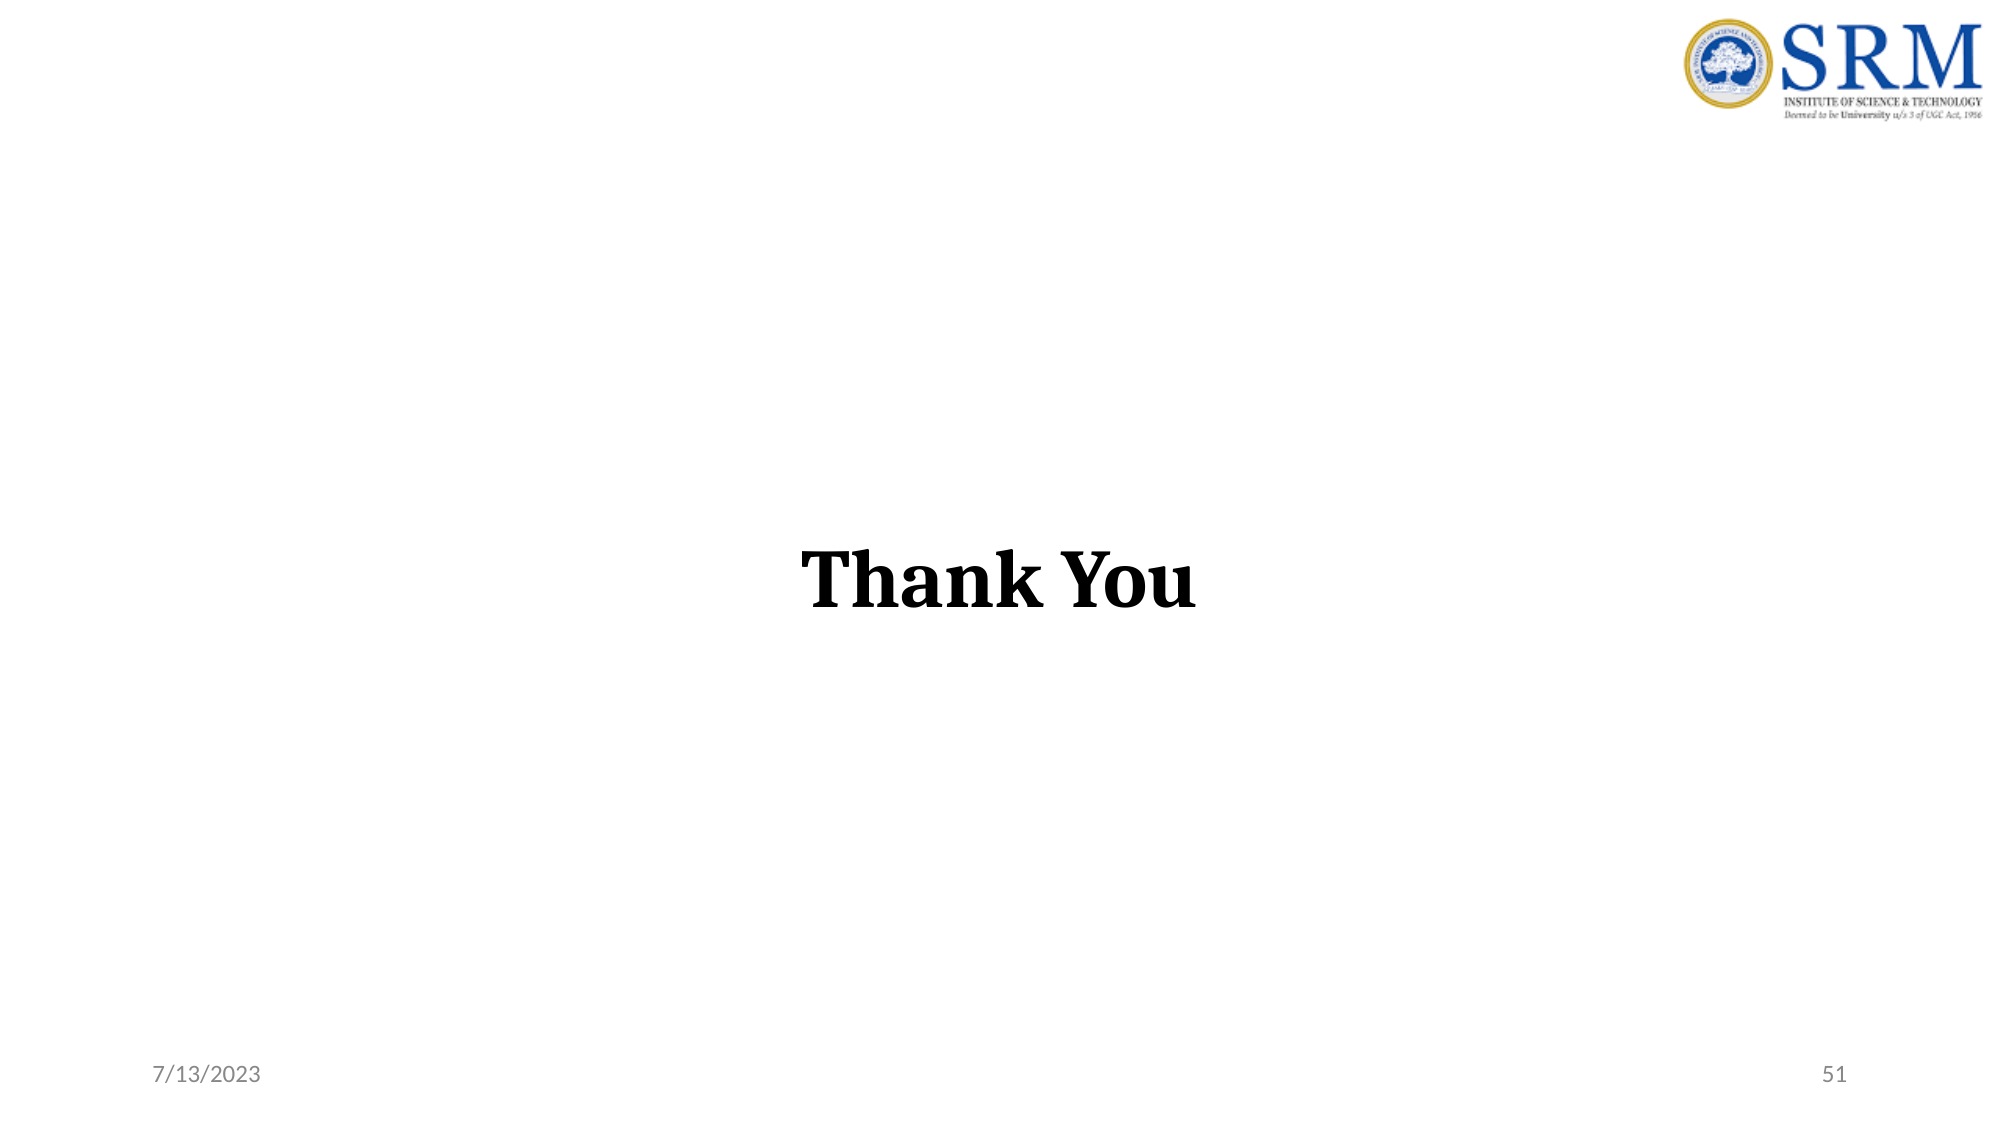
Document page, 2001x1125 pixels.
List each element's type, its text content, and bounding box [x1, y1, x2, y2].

picture [1670, 3, 2000, 131]
slide_number 51 [1412, 1042, 1863, 1103]
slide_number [137, 1042, 588, 1103]
title Thank You [137, 471, 1863, 689]
